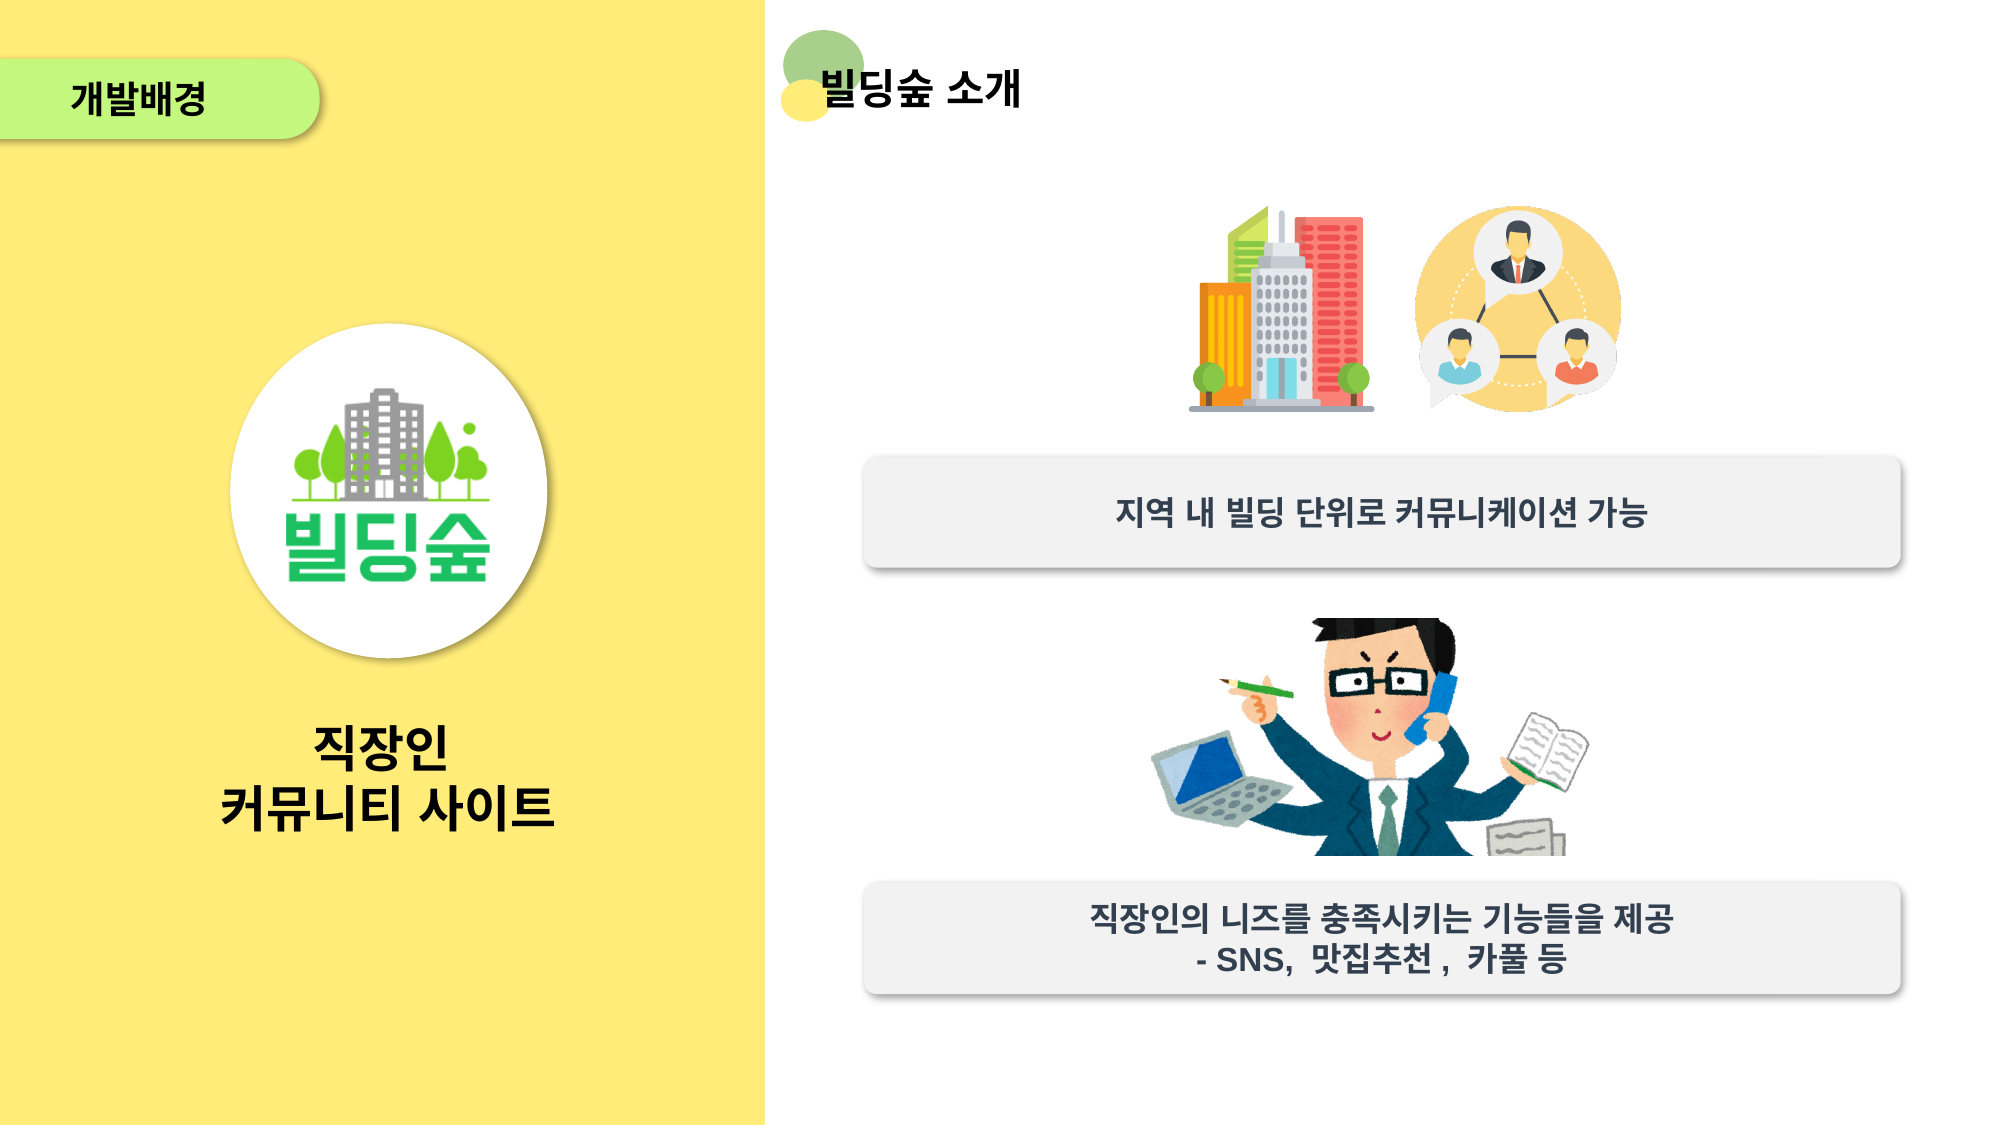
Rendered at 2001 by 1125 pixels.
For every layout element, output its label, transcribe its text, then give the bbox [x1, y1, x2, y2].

text_box 직장인 커뮤니티 사이트 [162, 709, 615, 845]
picture [275, 383, 502, 598]
text_box 빌딩숲 소개 [804, 55, 1621, 121]
text_box [230, 323, 548, 659]
text_box [783, 30, 863, 84]
picture [1178, 206, 1385, 412]
text_box 직장인의 니즈를 충족시키는 기능들을 제공 - SNS, 맛집추천, 카풀 등 [863, 882, 1901, 995]
text_box 지역 내 빌딩 단위로 커뮤니케이션 가능 [863, 456, 1901, 568]
text_box [780, 79, 813, 122]
text_box [764, 0, 2000, 1125]
picture [1145, 618, 1597, 856]
text_box 개발배경 [30, 68, 249, 129]
picture [1414, 206, 1621, 412]
text_box [0, 58, 320, 139]
